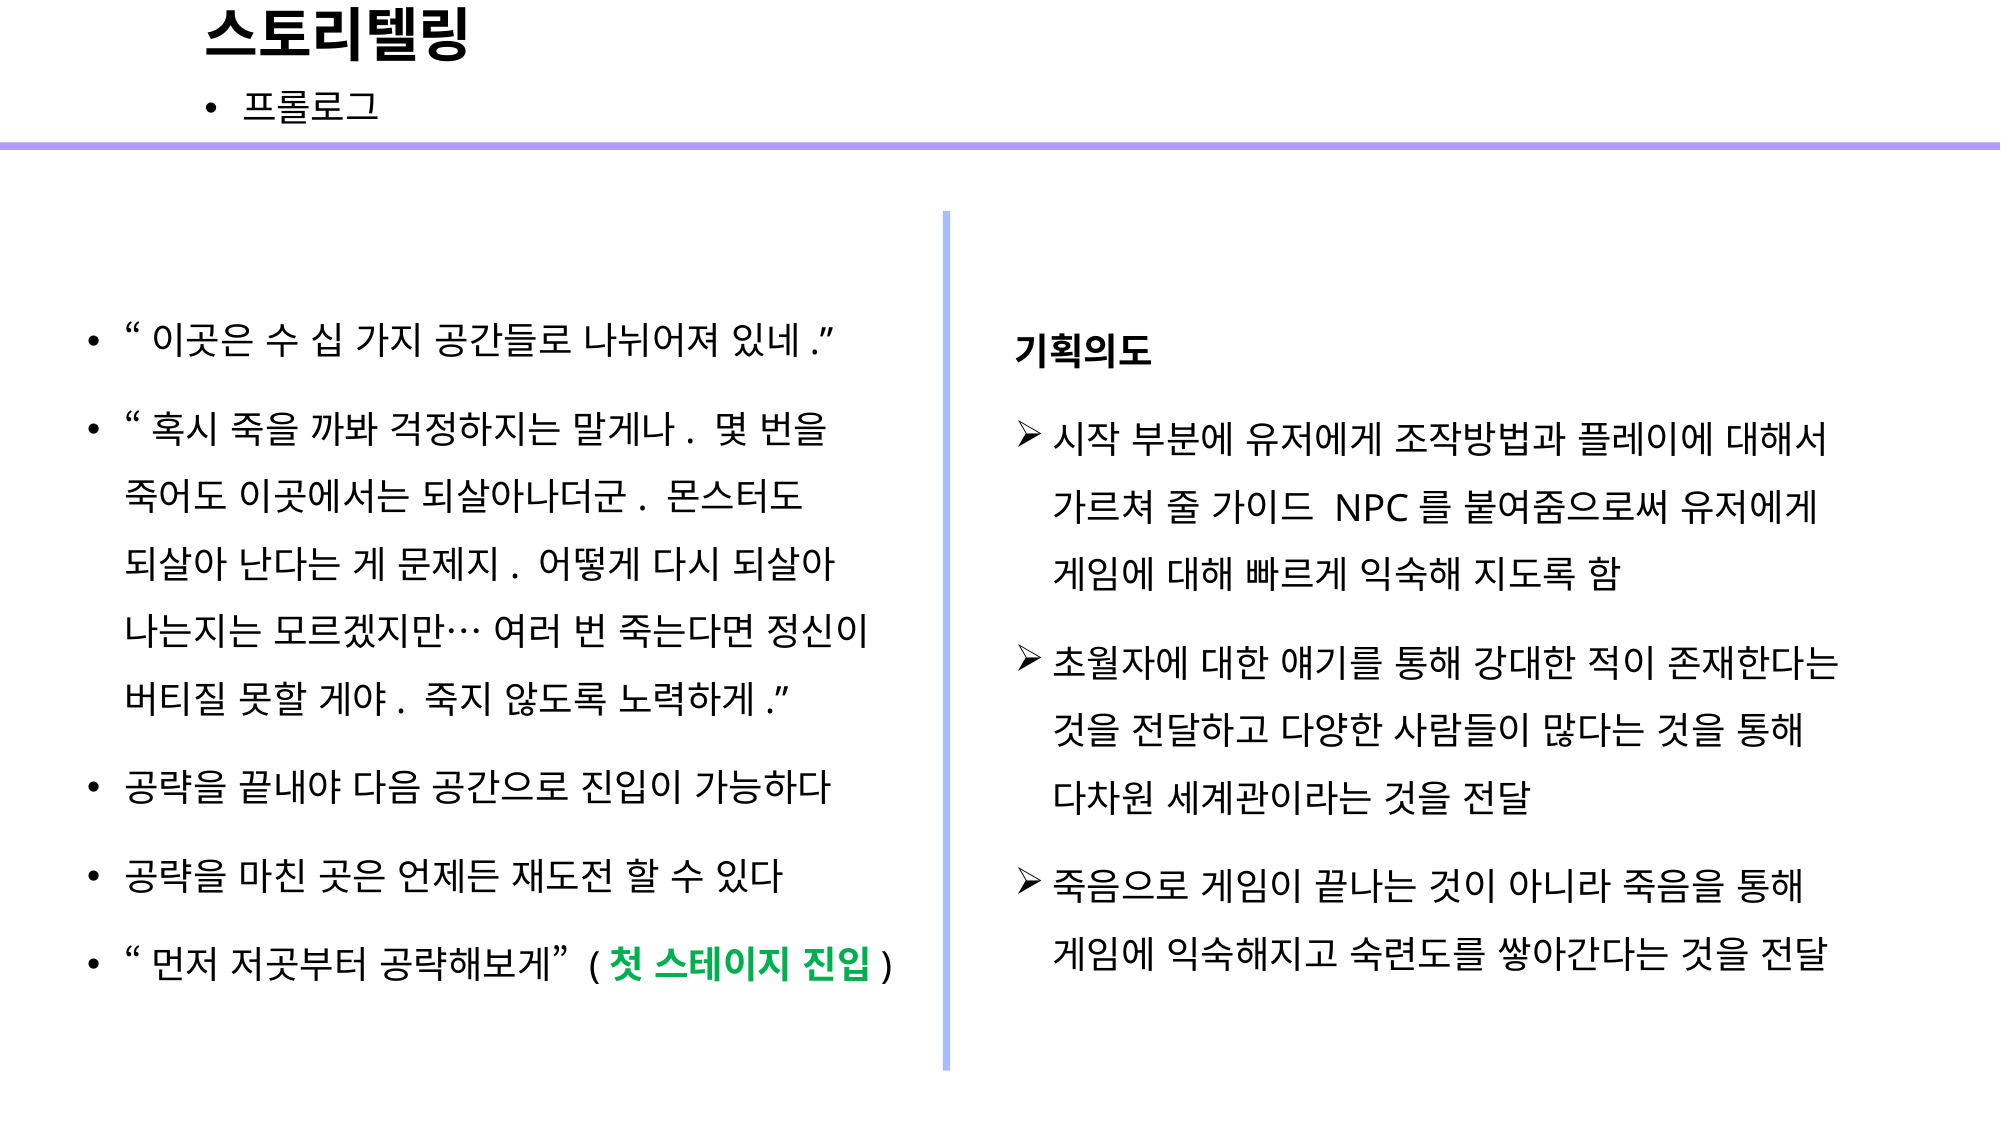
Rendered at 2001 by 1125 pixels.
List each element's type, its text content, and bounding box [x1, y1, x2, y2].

list 기획의도 시작 부분에 유저에게 조작방법과 플레이에 대해서 가르쳐 줄 가이드 NPC를 붙여줌으로써 유저에게 게임에 대해 빠르게 익숙해 지도록 함 초월자에 대한 얘기를 통해 강대한 적이 존재한다는 것을 전달하고 다양한 사람들이 많다는 것을 통해 다차원 세계관이라는 것을 전달 죽음으로 게임이 끝나는 것이 아니라 죽음을 통해 게임에 익숙해지고 숙련도를 쌓아간다는 것을 전달 [999, 217, 1927, 1064]
list “이곳은 수 십 가지 공간들로 나뉘어져 있네.” “혹시 죽을 까봐 걱정하지는 말게나. 몇 번을 죽어도 이곳에서는 되살아나더군. 몬스터도 되살아 난다는 게 문제지. 어떻게 다시 되살아 나는지는 모르겠지만… 여러 번 죽는다면 정신이 버티질 못할 게야. 죽지 않도록 노력하게.” 공략을 끝내야 다음 공간으로 진입이 가능하다 공략을 마친 곳은 언제든 재도전 할 수 있다 “먼저 저곳부터 공략해보게” (첫 스테이지 진입) [72, 217, 932, 1064]
list 프롤로그 [189, 82, 1863, 138]
title 스토리텔링 [189, 0, 1863, 76]
